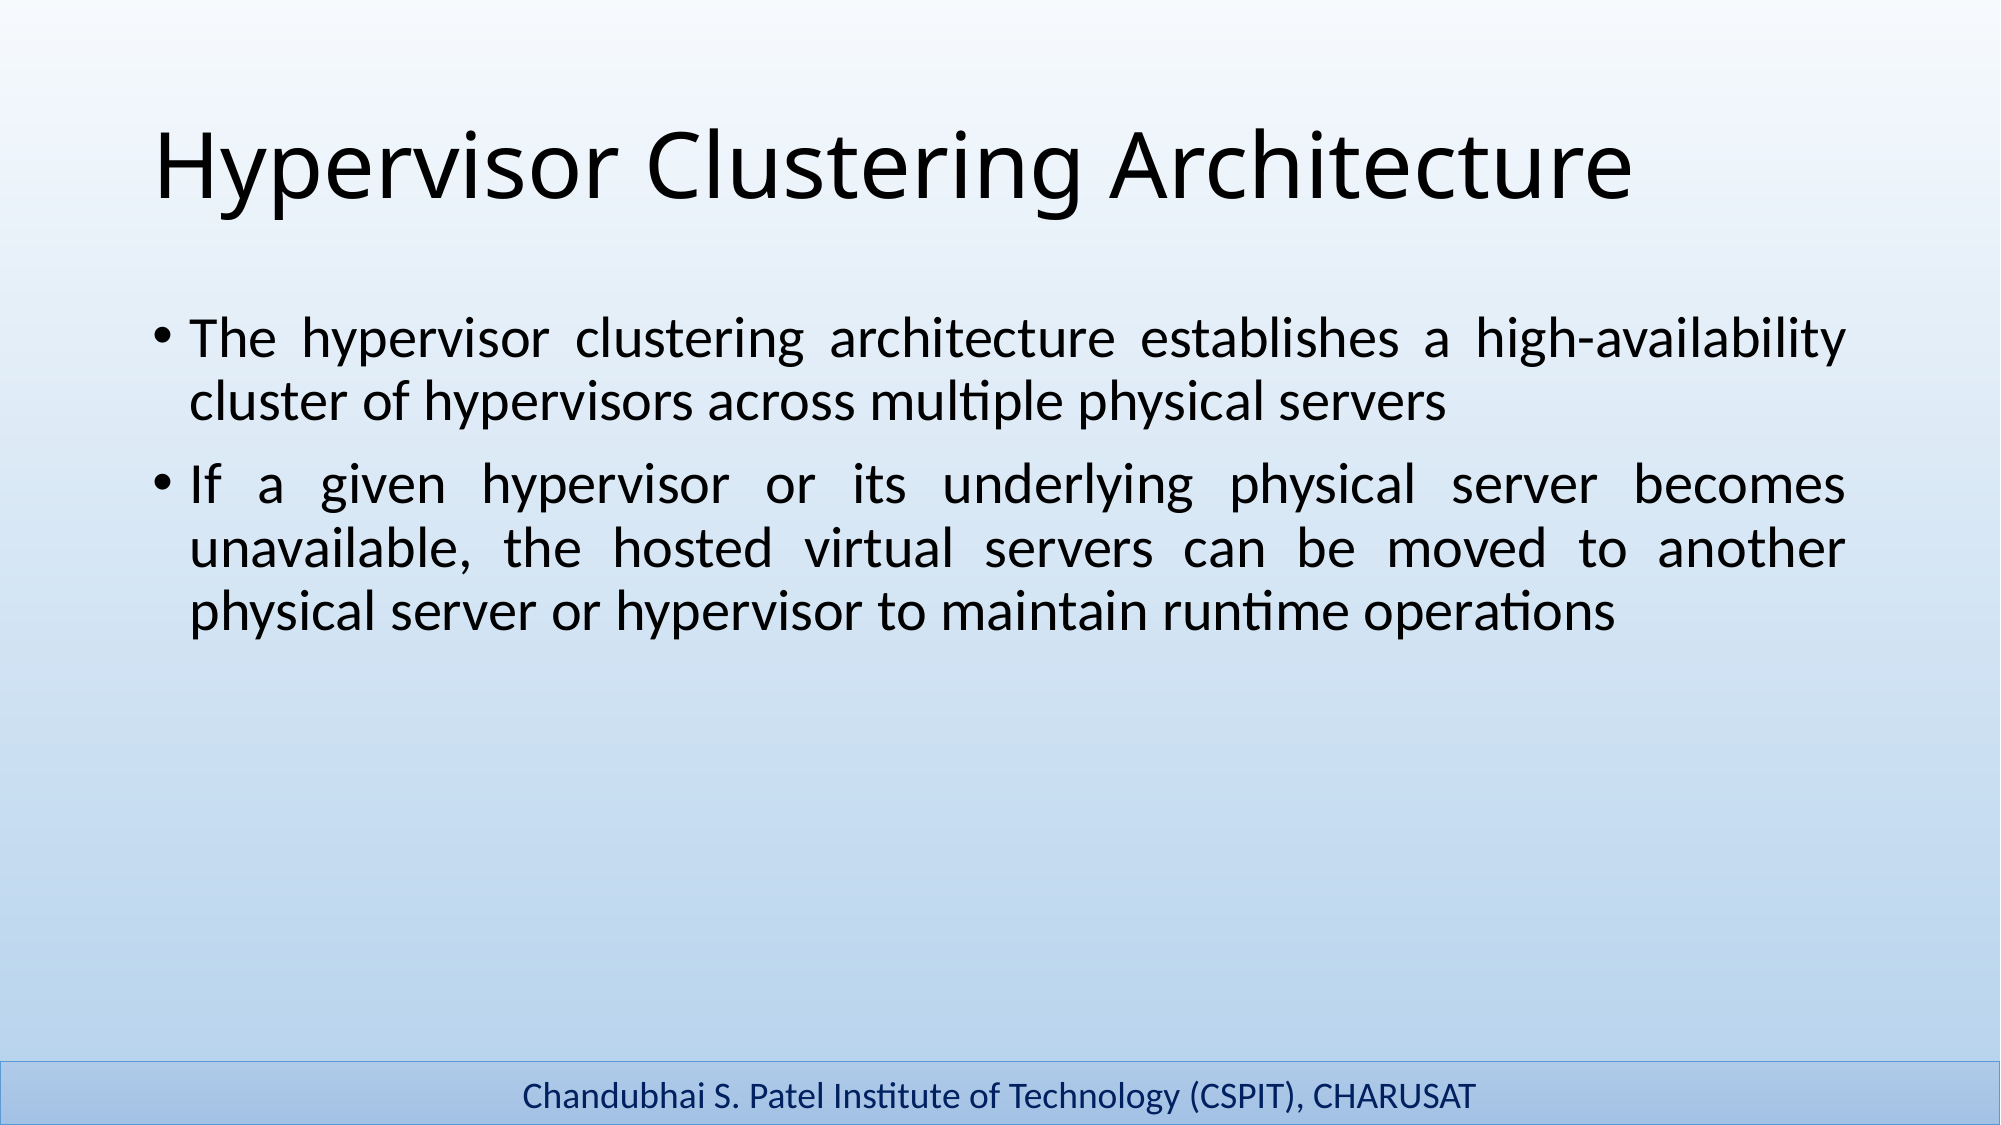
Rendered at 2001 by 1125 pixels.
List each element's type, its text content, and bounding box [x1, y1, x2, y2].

title Hypervisor Clustering Architecture [137, 59, 1863, 278]
list The hypervisor clustering architecture establishes a high-availability cluster of hypervisors across multiple physical servers If a given hypervisor or its underlying physical server becomes unavailable, the hosted virtual servers can be moved to another physical server or hypervisor to maintain runtime operations [137, 299, 1863, 1014]
